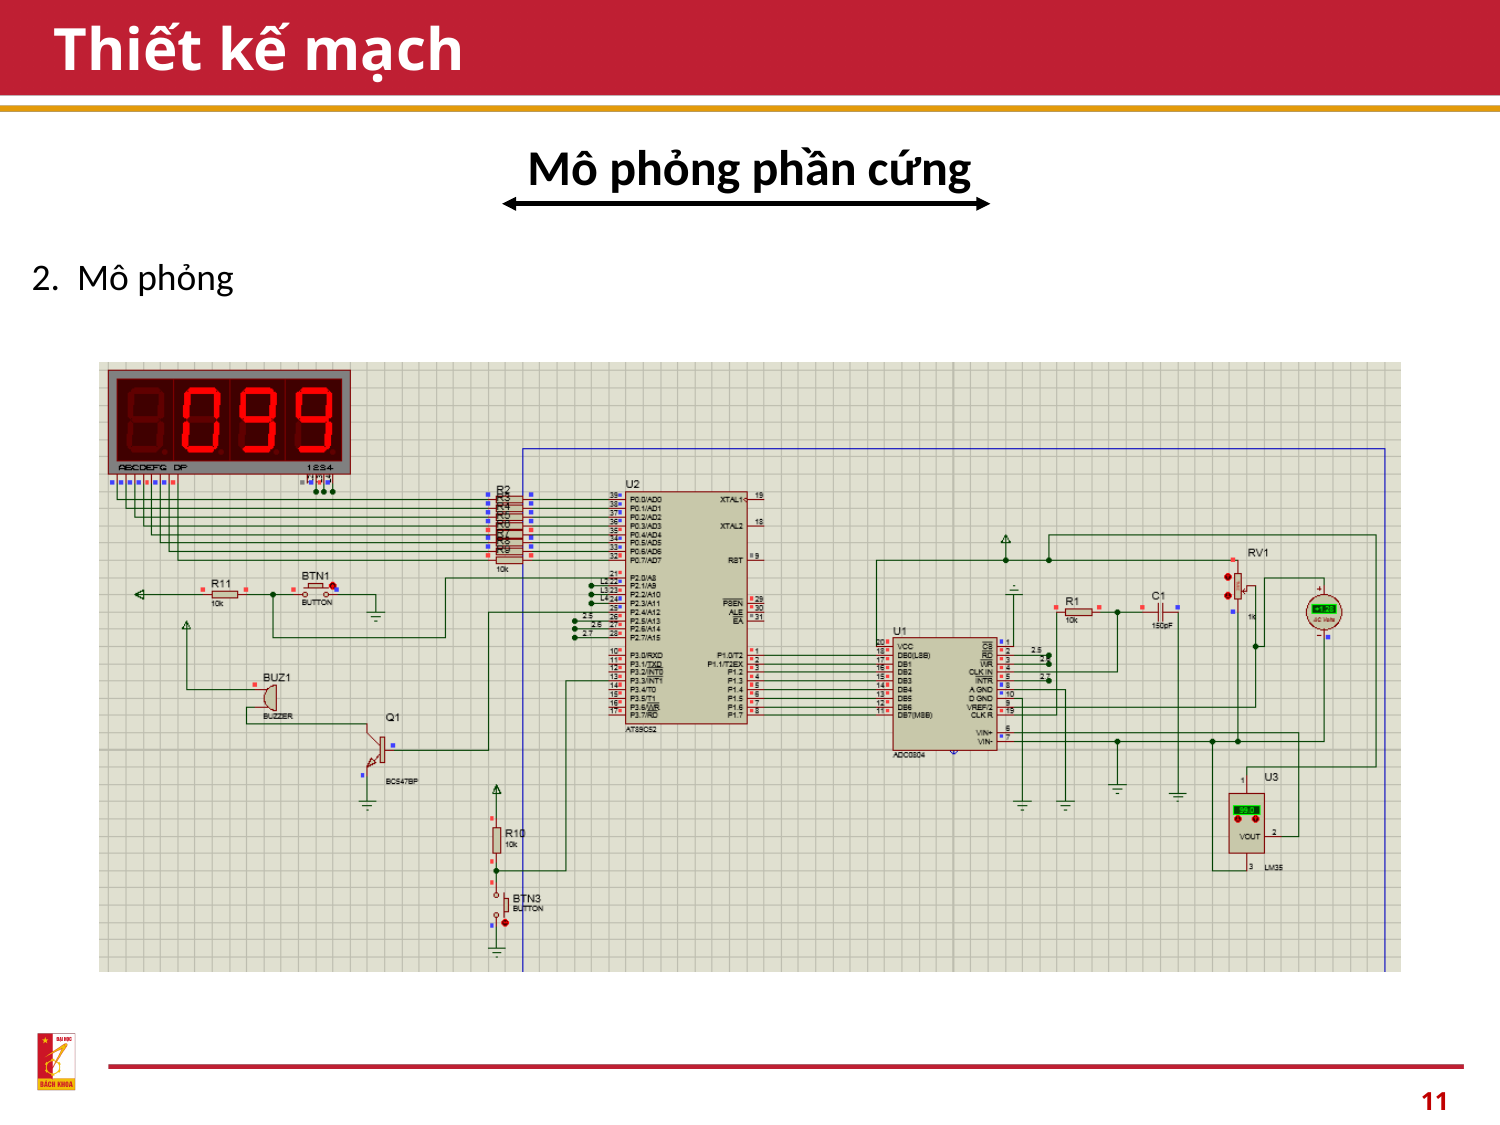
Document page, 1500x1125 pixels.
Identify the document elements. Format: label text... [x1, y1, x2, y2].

text_box 2. Mô phỏng [16, 245, 443, 306]
title Thiết kế mạch [38, 12, 1462, 87]
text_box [501, 127, 1032, 204]
picture [0, 0, 1500, 1125]
slide_number 11 [1126, 1078, 1464, 1125]
